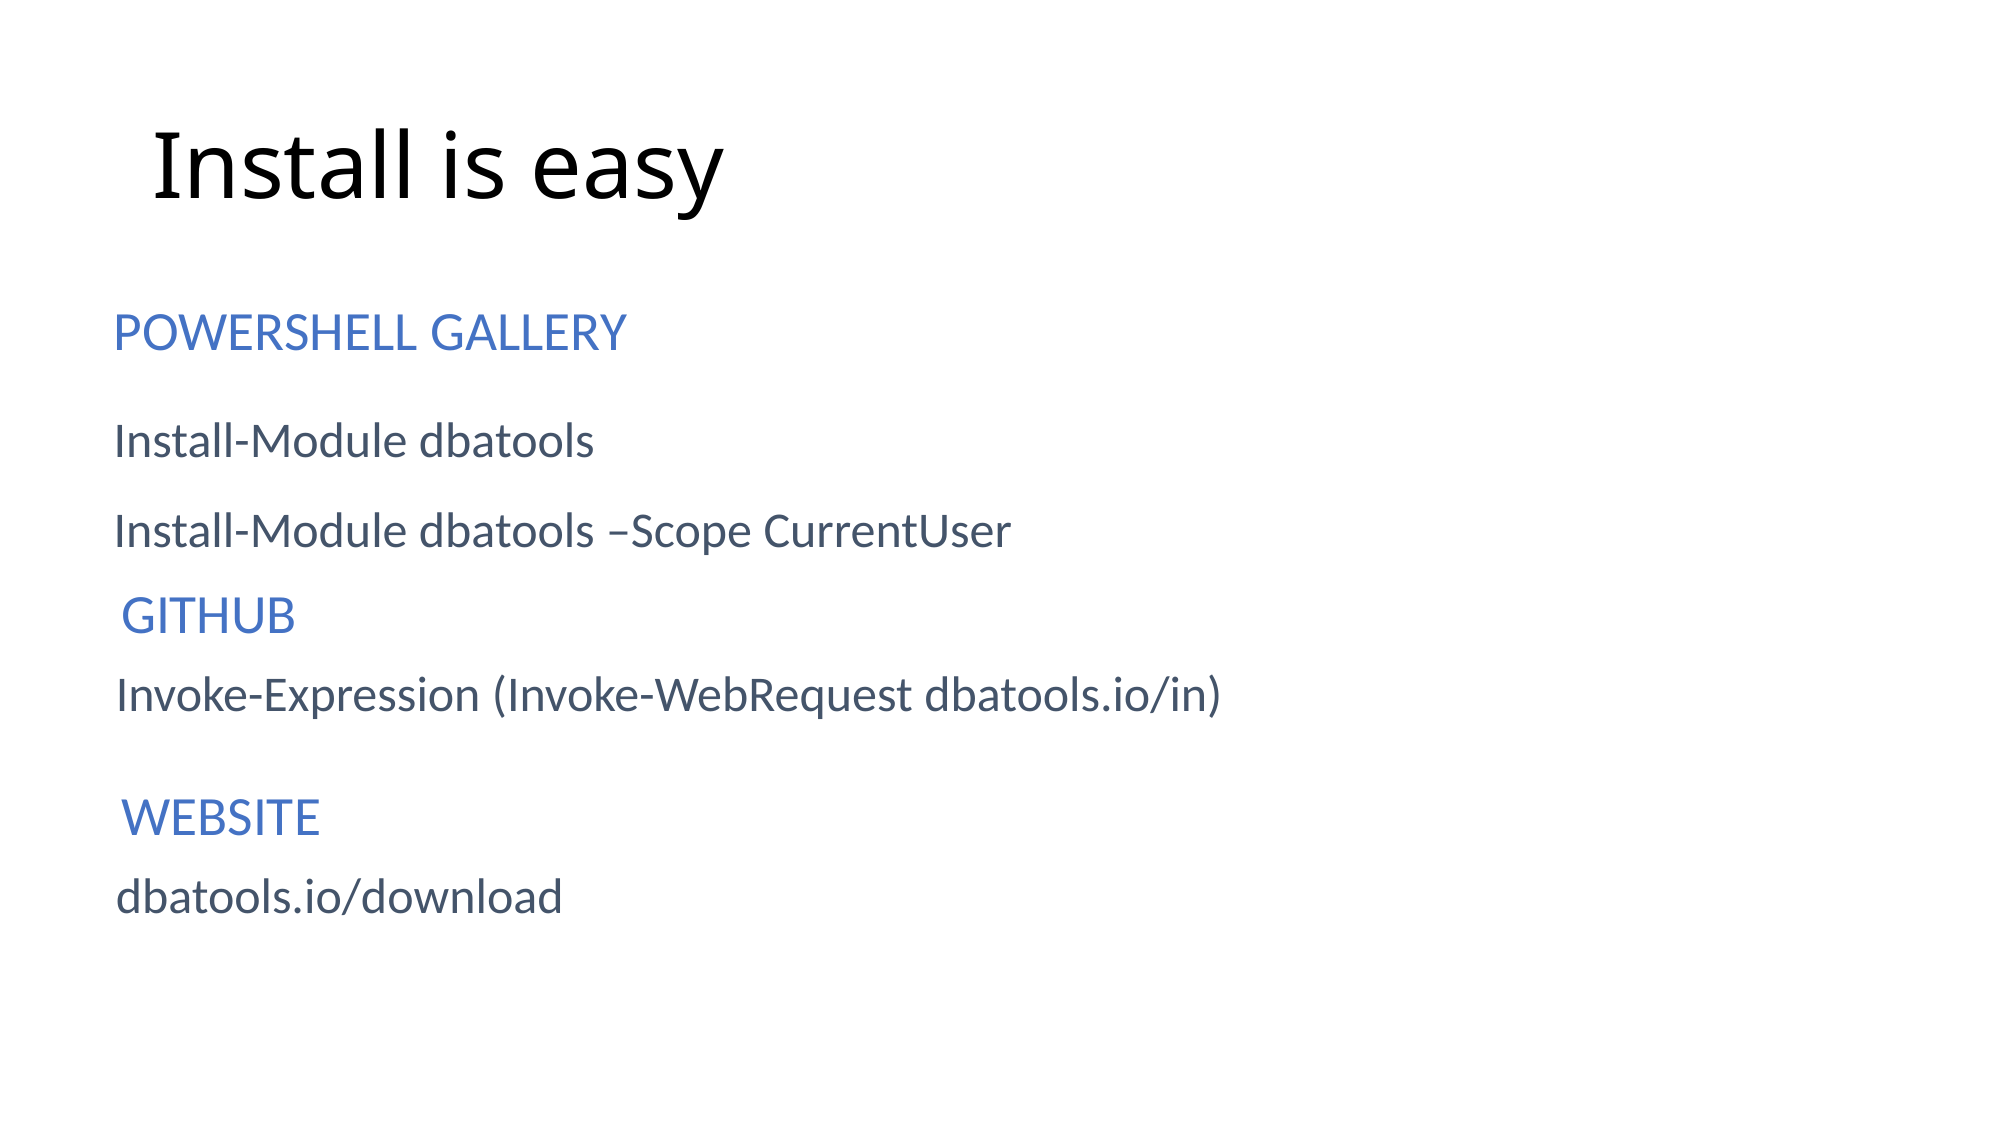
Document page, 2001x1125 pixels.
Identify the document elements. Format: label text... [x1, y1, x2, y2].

title Install is easy [137, 59, 1863, 278]
text_box Invoke-Expression (Invoke-WebRequest dbatools.io/in) [101, 654, 1476, 730]
text_box Install-Module dbatools Install-Module dbatools –Scope CurrentUser [98, 369, 1474, 565]
text_box dbatools.io/download [101, 856, 1476, 932]
text_box GITHUB [101, 569, 907, 654]
text_box WEBSITE [101, 771, 907, 856]
list POWERSHELL GALLERY [98, 284, 904, 369]
